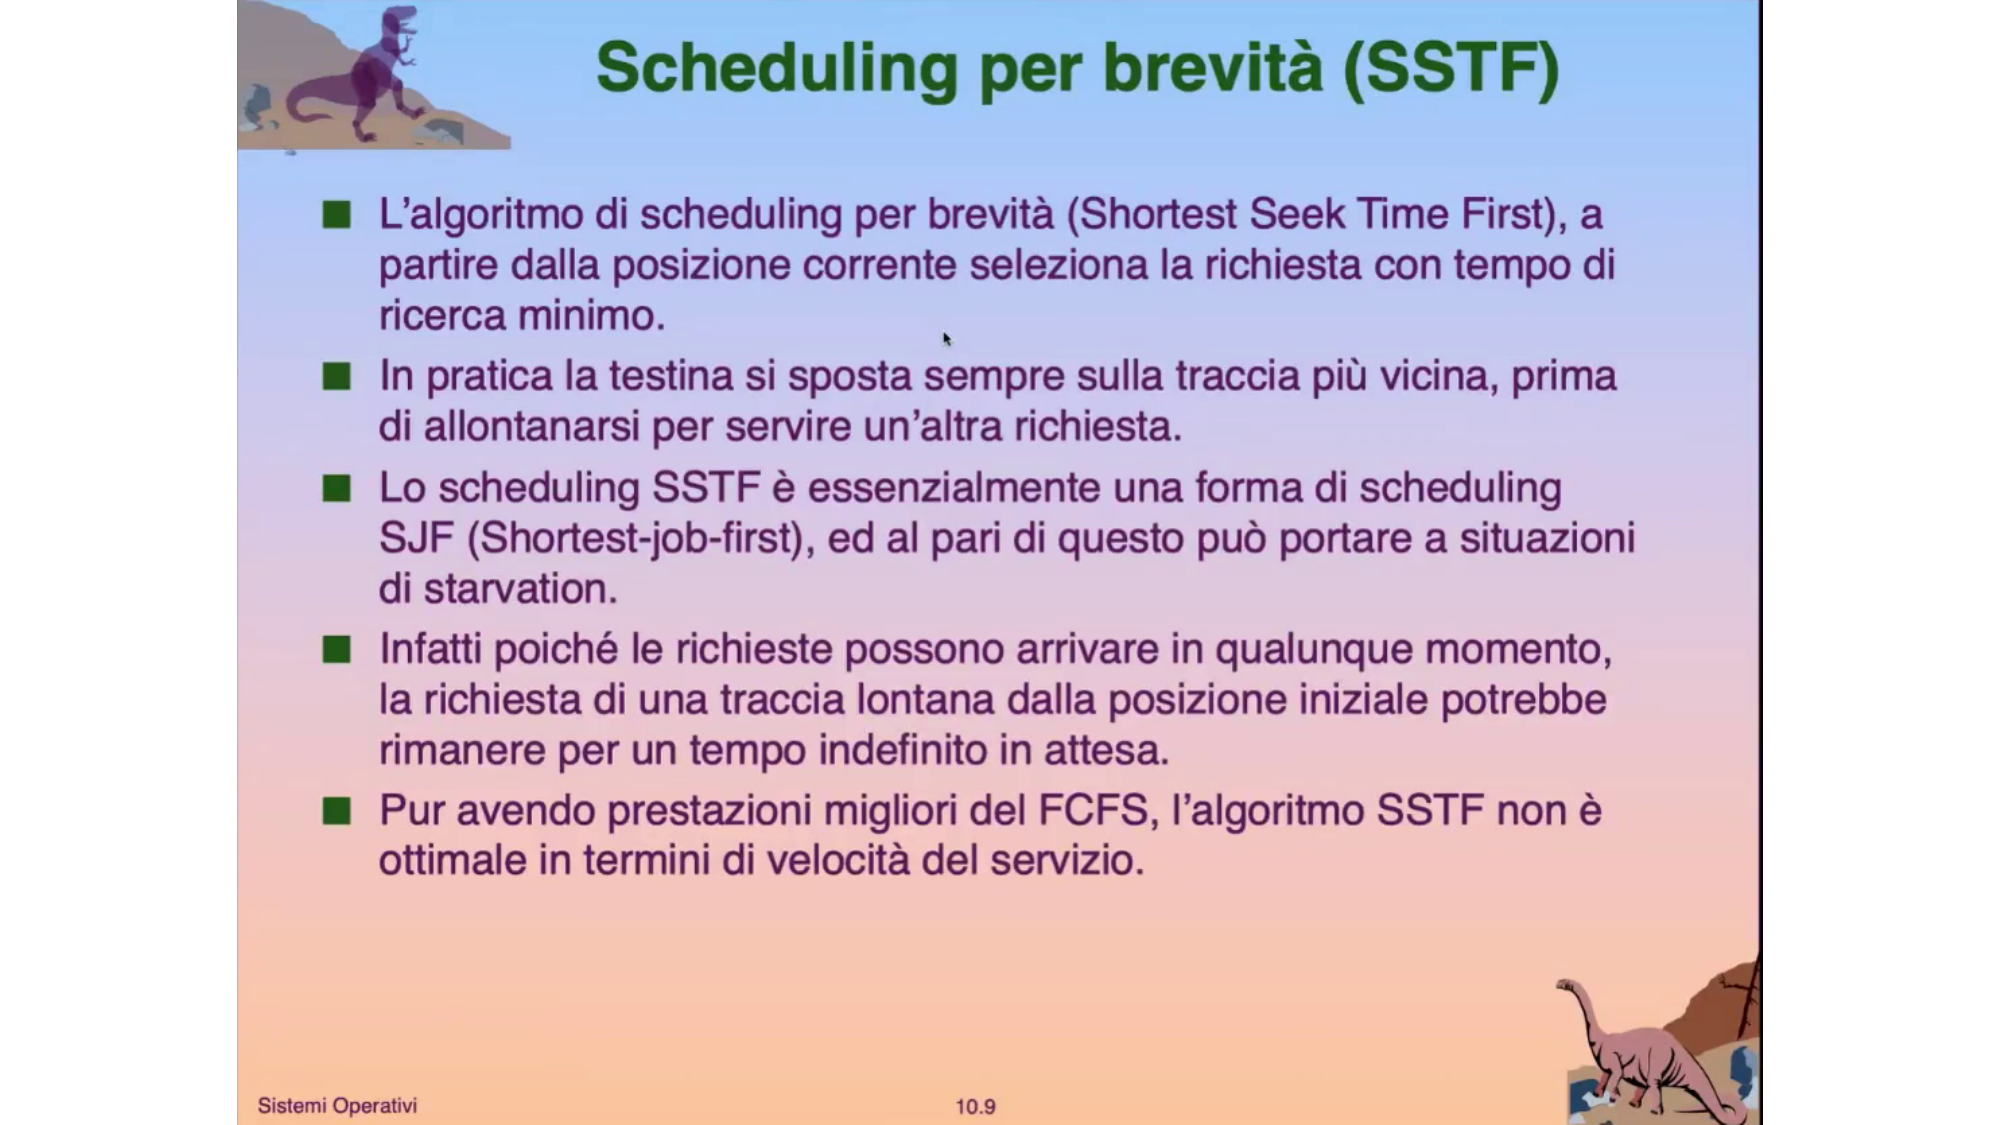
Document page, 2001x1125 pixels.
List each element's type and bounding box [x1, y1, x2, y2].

picture [237, 0, 1763, 1125]
